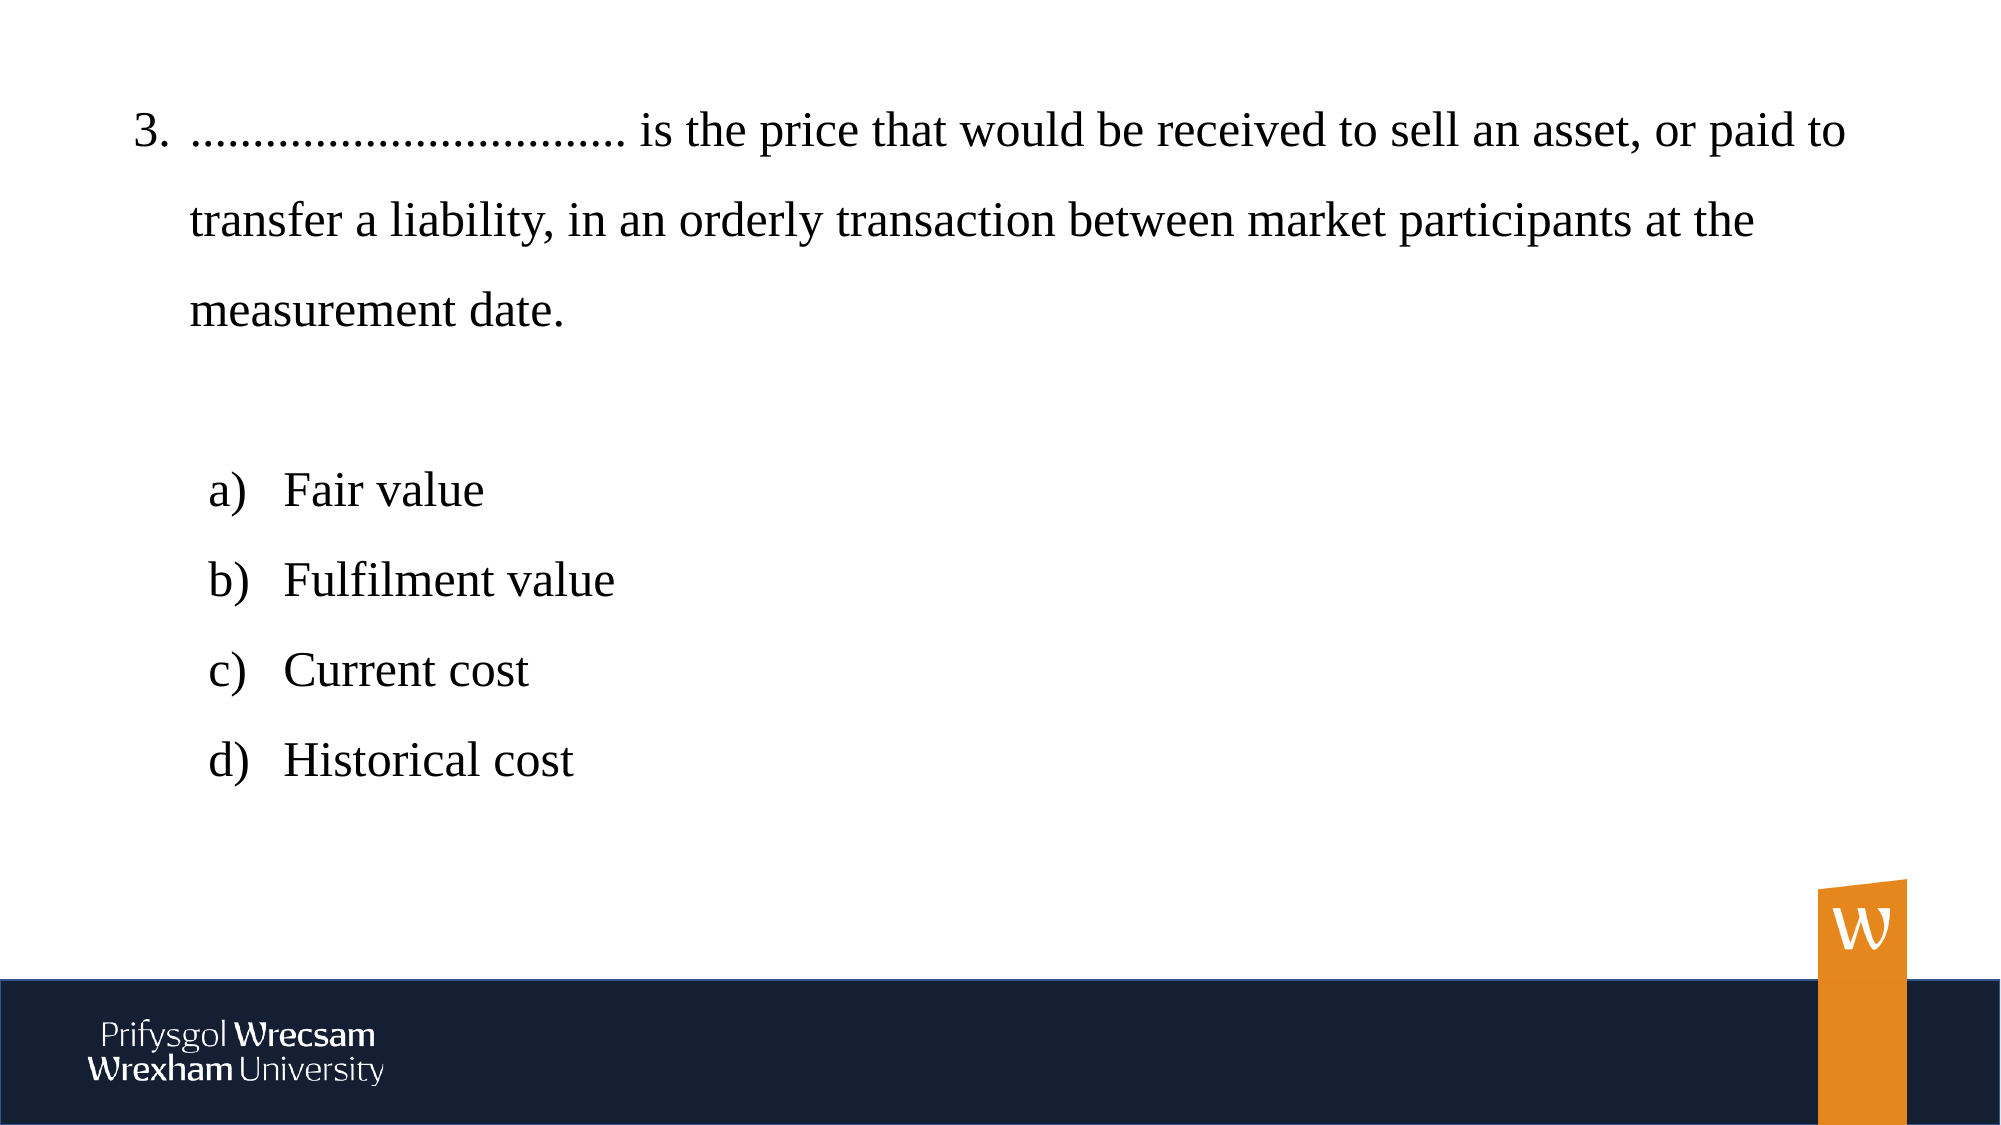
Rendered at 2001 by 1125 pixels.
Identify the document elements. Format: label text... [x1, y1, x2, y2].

picture [1818, 931, 1907, 1125]
text_box ................................... is the price that would be received to sell an asset, or paid to transfer a liability, in an orderly transaction between market participants at the measurement date. Fair value Fulfilment value Current cost Historical cost [118, 59, 1954, 931]
